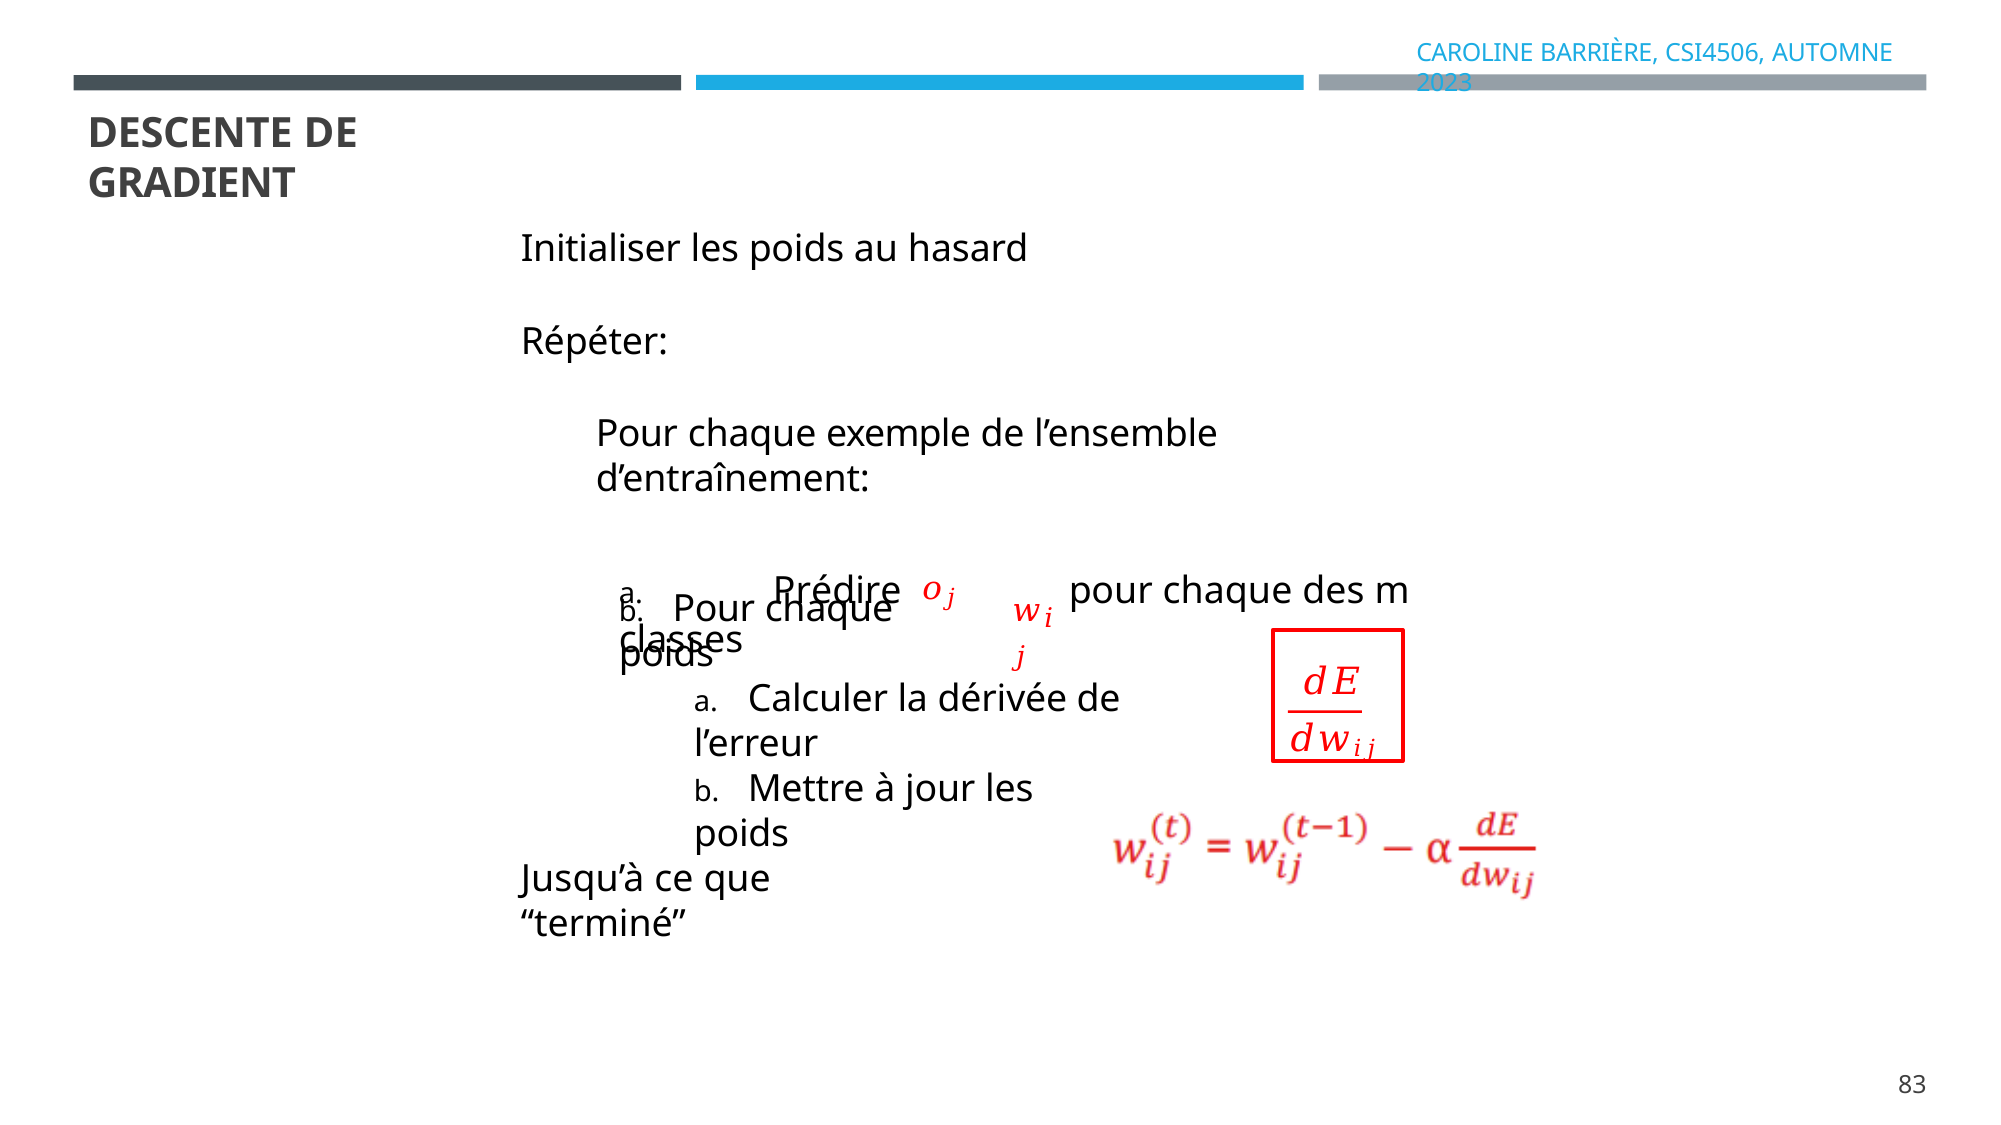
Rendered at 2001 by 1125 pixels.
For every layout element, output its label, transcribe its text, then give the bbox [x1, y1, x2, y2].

text_box CAROLINE BARRIÈRE, CSI4506, AUTOMNE 2023 [1414, 34, 1929, 97]
text_box a. Calculer la dérivée de l’erreur [691, 672, 1214, 765]
title DESCENTE DE GRADIENT [85, 103, 545, 294]
text_box 𝑑𝐸 𝑑𝑤𝑖𝑗 [1272, 629, 1403, 762]
text_box Jusqu’à ce que “terminé” [518, 852, 922, 945]
text_box b. Pour chaque poids [616, 582, 967, 675]
picture [1107, 795, 1613, 929]
slide_number 83 [1891, 1061, 1934, 1125]
text_box b. Mettre à jour les poids [691, 762, 1102, 855]
text_box 𝑤𝑖𝑗 [1005, 569, 1067, 672]
text_box Initialiser les poids au hasard Répéter: Pour chaque exemple de l’ensemble d’entraînement: a. Prédire 𝑜𝑗 pour chaque des m classes [516, 221, 1440, 660]
